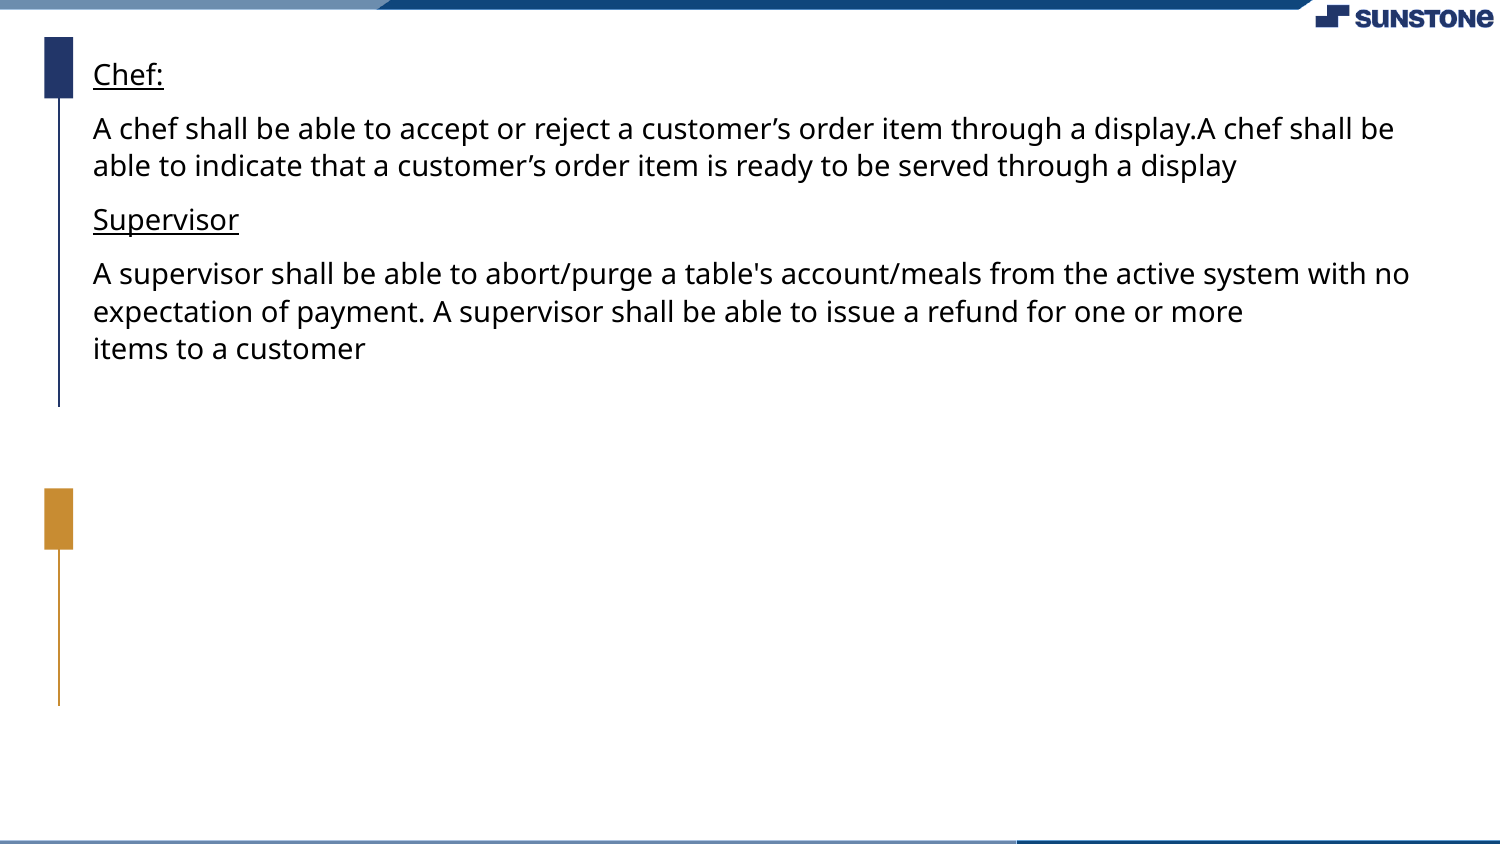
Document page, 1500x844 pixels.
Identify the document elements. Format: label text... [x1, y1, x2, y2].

picture [0, 0, 1500, 844]
text_box Chef: A chef shall be able to accept or reject a customer’s order item through a display.A chef shall be able to indicate that a customer’s order item is ready to be served through a display Supervisor A supervisor shall be able to abort/purge a table's account/meals from the active system with no expectation of payment. A supervisor shall be able to issue a refund for one or more items to a customer [78, 46, 1431, 373]
